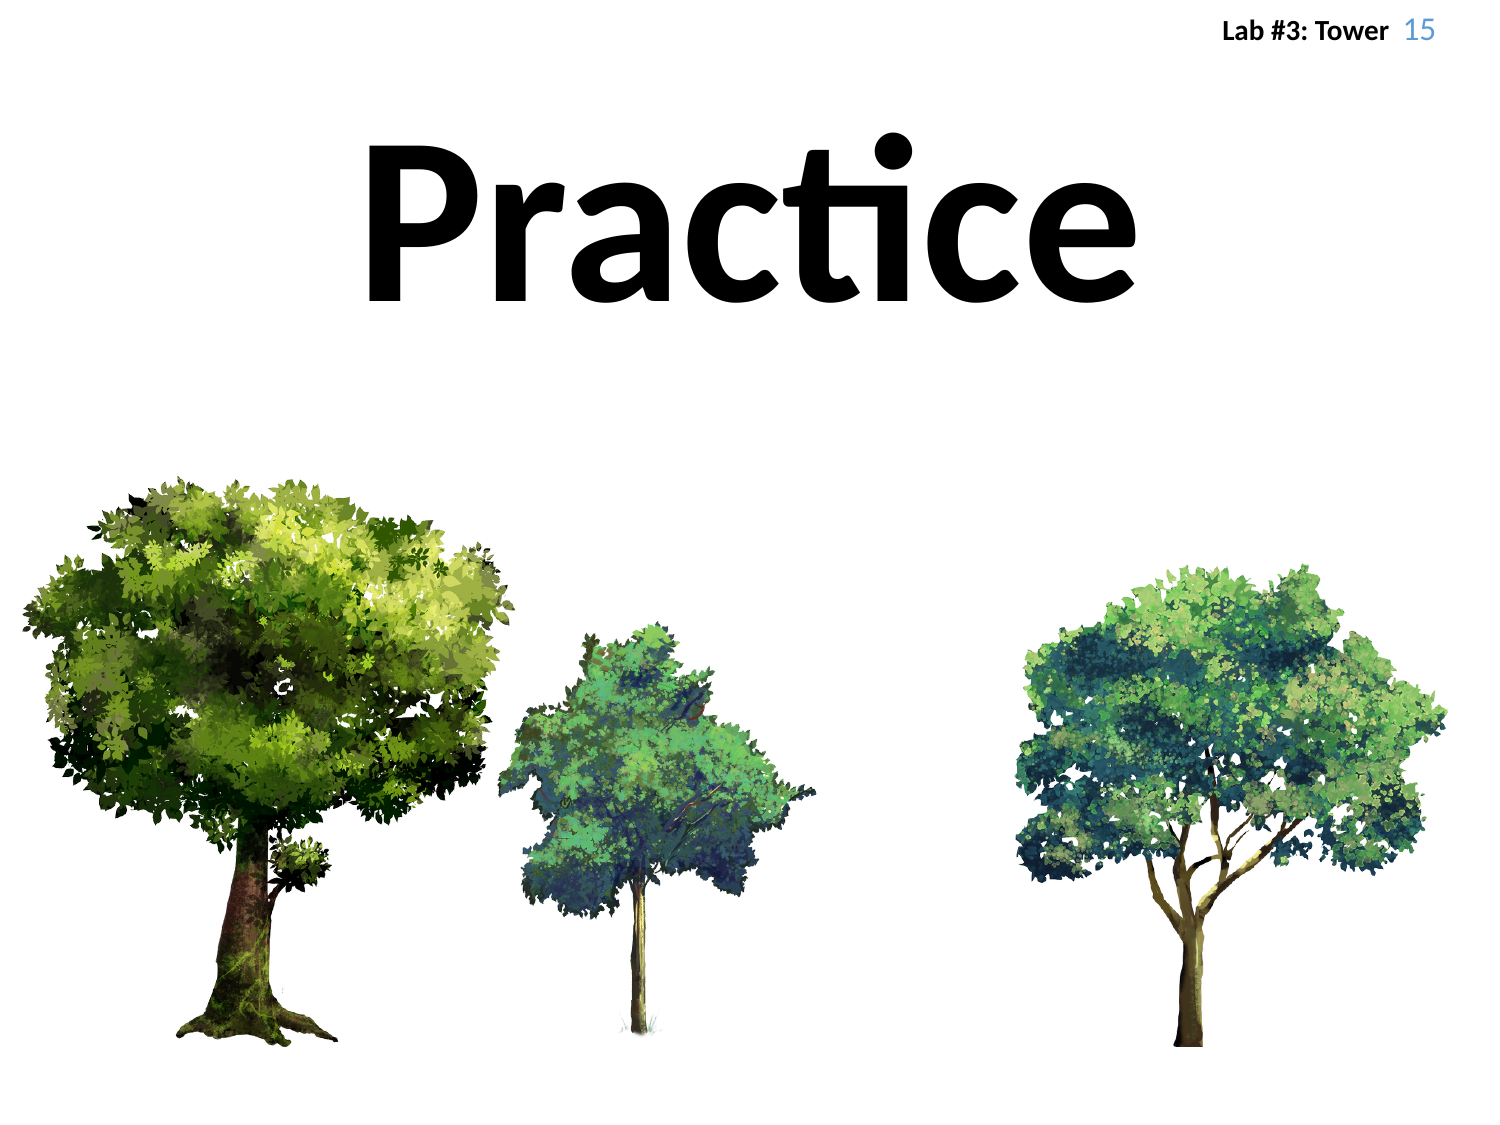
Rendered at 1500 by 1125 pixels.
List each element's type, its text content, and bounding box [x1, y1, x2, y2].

text_box Practice [341, 54, 1159, 357]
picture [946, 509, 1485, 1047]
picture [0, 470, 882, 1053]
